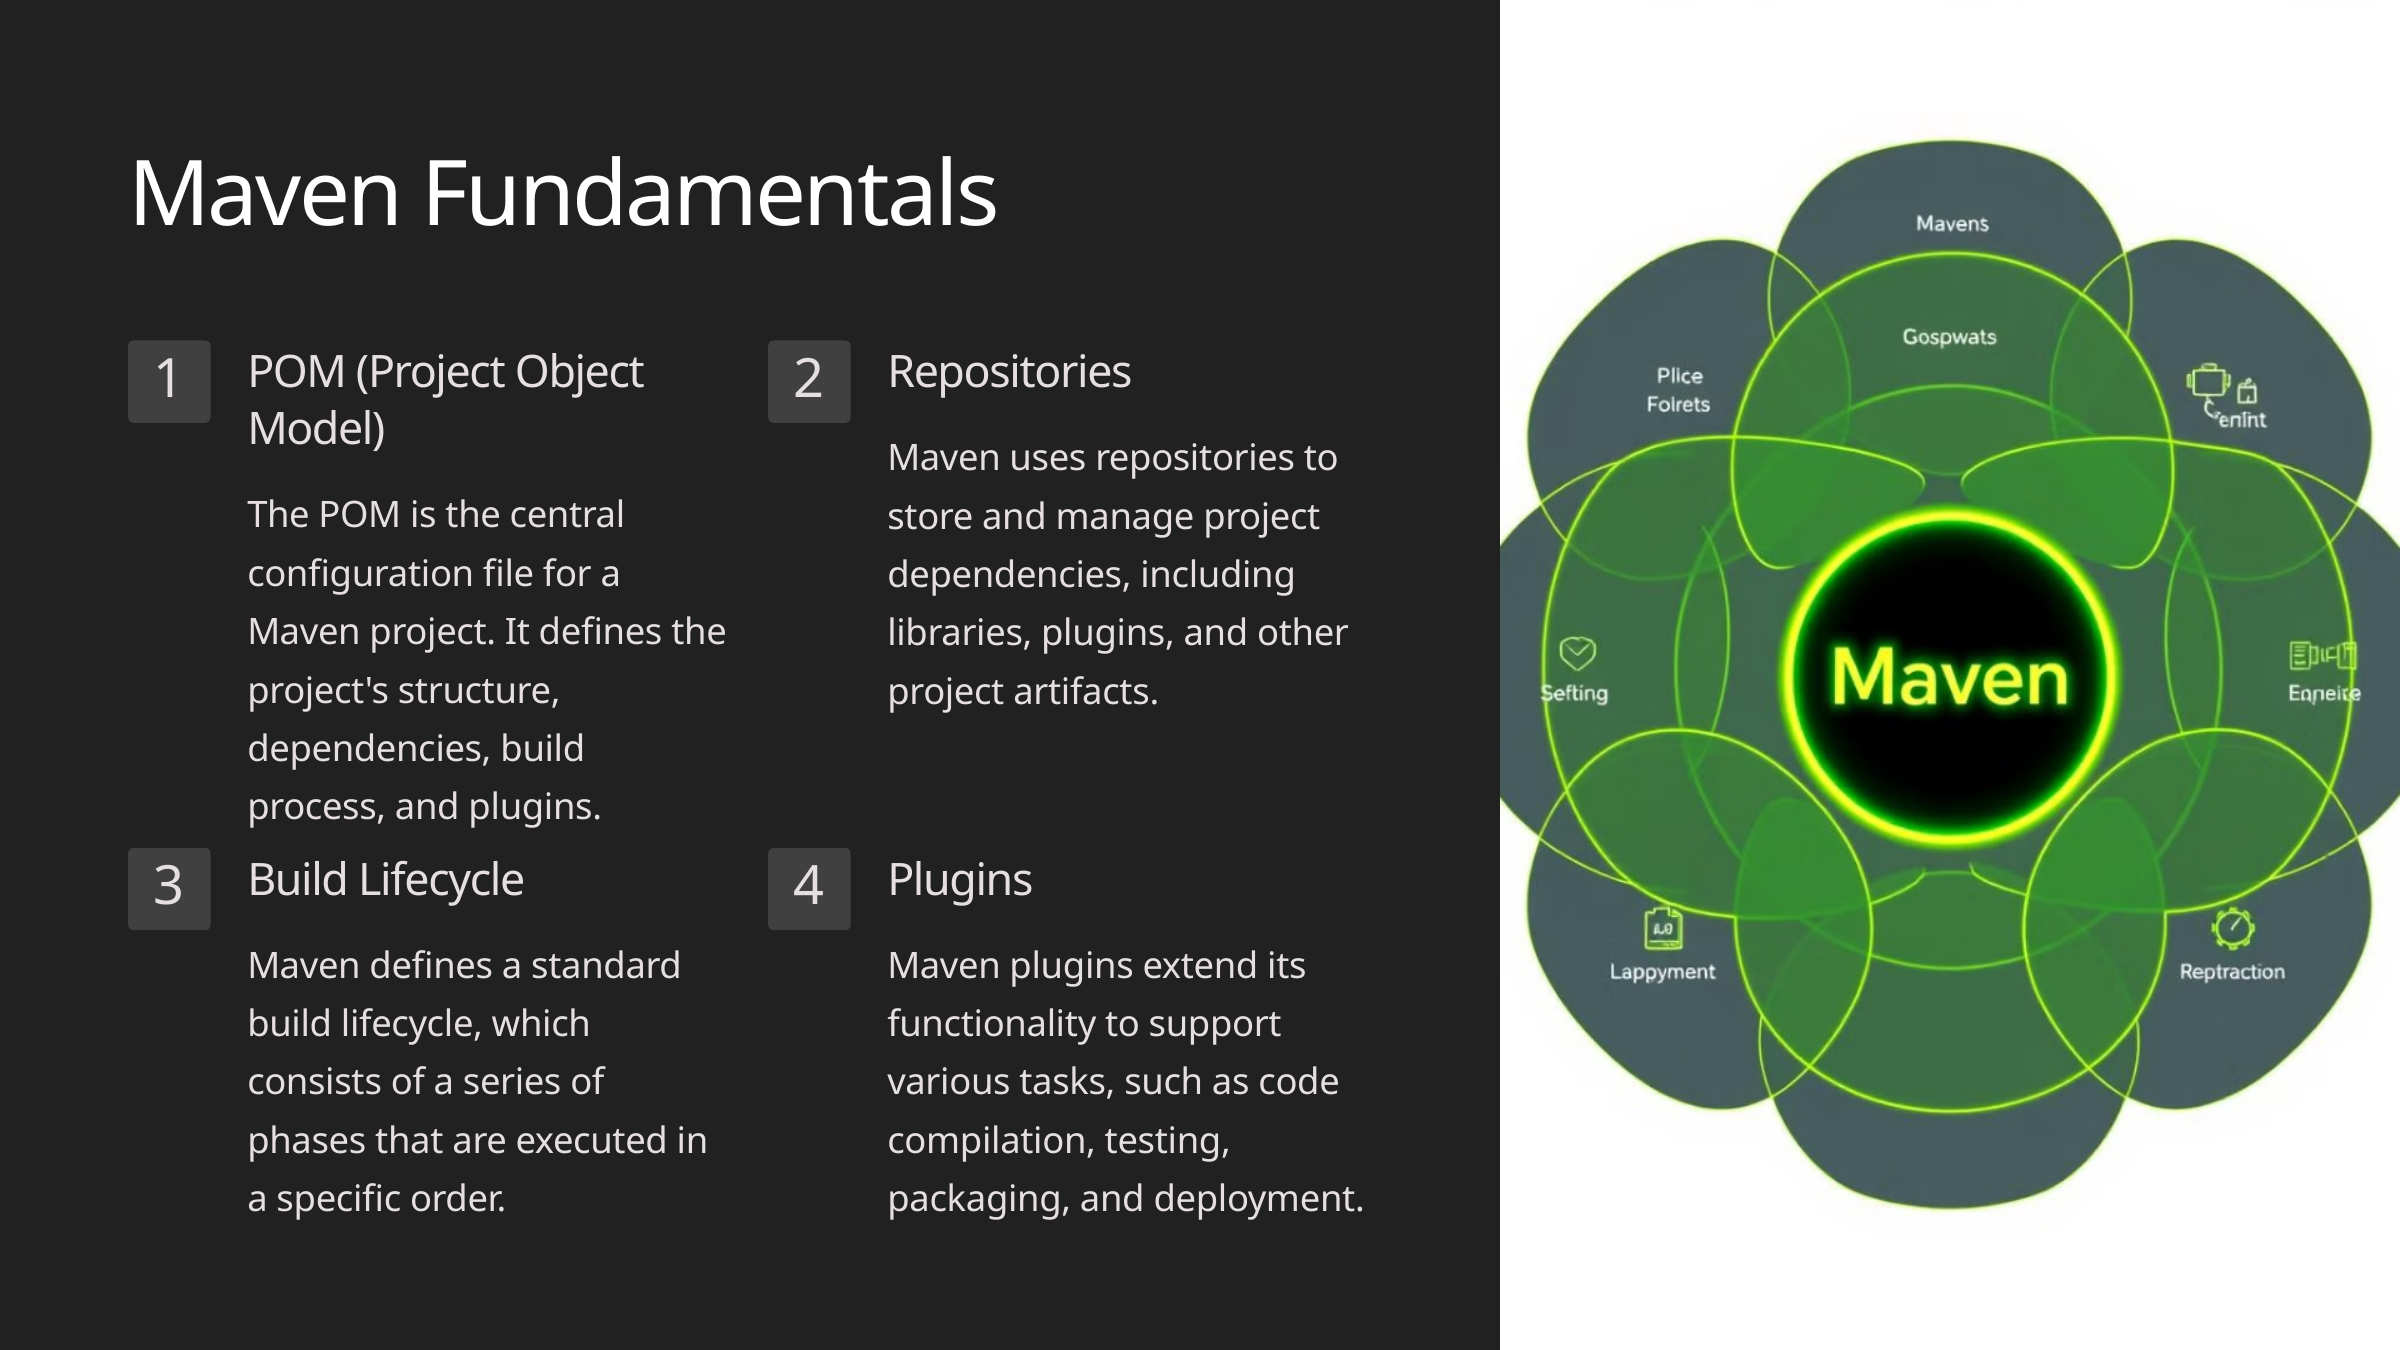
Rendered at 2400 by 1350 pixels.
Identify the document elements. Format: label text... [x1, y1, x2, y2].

text_box Maven defines a standard build lifecycle, which consists of a series of phases that are executed in a specific order. [247, 926, 732, 1162]
text_box 4 [793, 861, 826, 917]
text_box [128, 340, 211, 423]
text_box Maven plugins extend its functionality to support various tasks, such as code compilation, testing, packaging, and deployment. [887, 927, 1372, 1221]
text_box POM (Project Object Model) [247, 340, 732, 455]
text_box Plugins [887, 847, 1346, 906]
text_box [128, 847, 211, 931]
text_box [768, 847, 851, 931]
text_box Maven Fundamentals [128, 129, 1068, 245]
text_box Maven uses repositories to store and manage project dependencies, including libraries, plugins, and other project artifacts. [887, 419, 1372, 713]
text_box [768, 340, 851, 423]
text_box 3 [153, 861, 185, 917]
text_box 2 [793, 354, 826, 410]
text_box The POM is the central configuration file for a Maven project. It defines the project's structure, dependencies, build process, and plugins. [247, 476, 732, 770]
text_box 1 [153, 354, 185, 410]
text_box Repositories [887, 340, 1346, 398]
text_box Build Lifecycle [247, 847, 706, 906]
picture [1499, 0, 2400, 1350]
